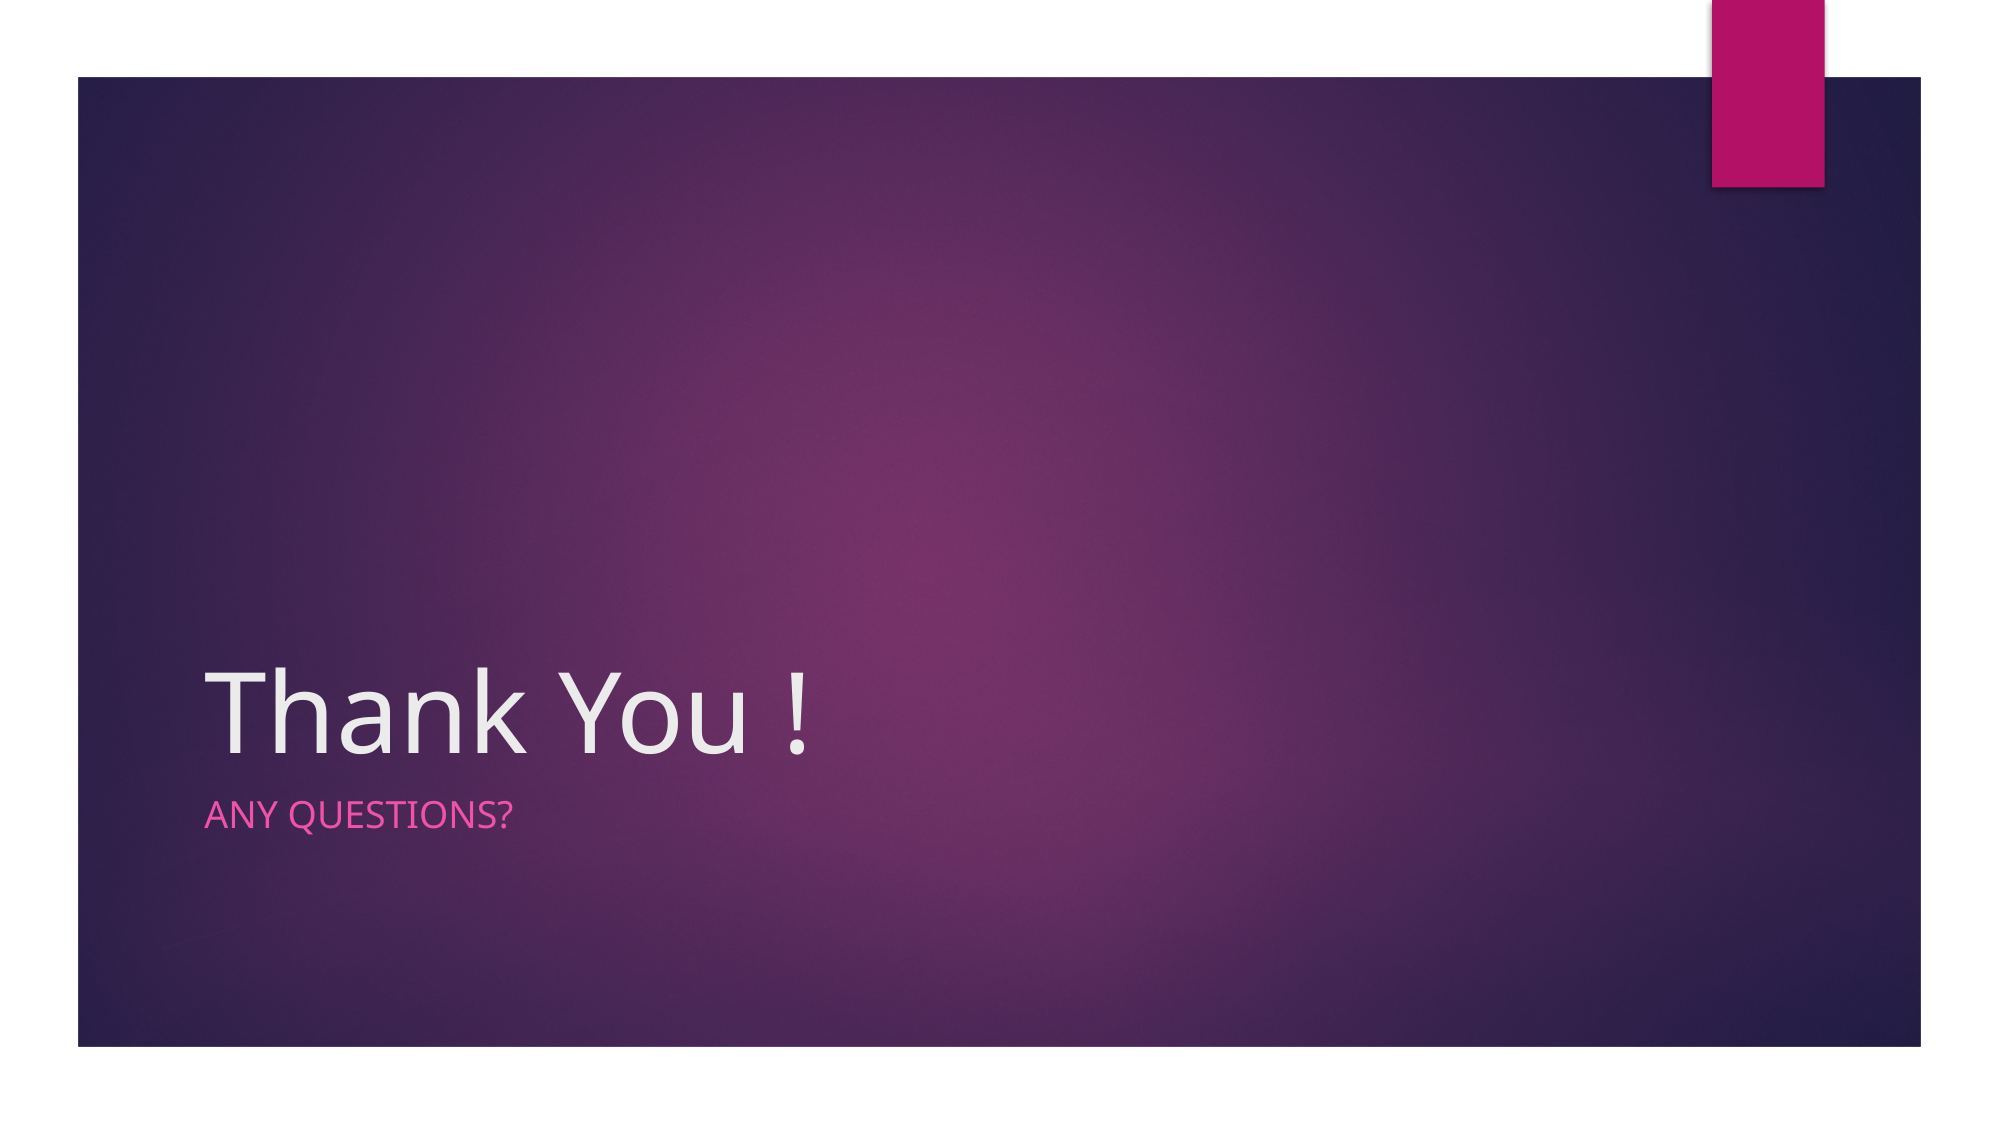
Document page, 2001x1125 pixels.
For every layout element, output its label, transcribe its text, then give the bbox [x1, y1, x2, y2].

subtitle Any Questions? [189, 783, 1638, 925]
title Thank You ! [189, 344, 1638, 783]
